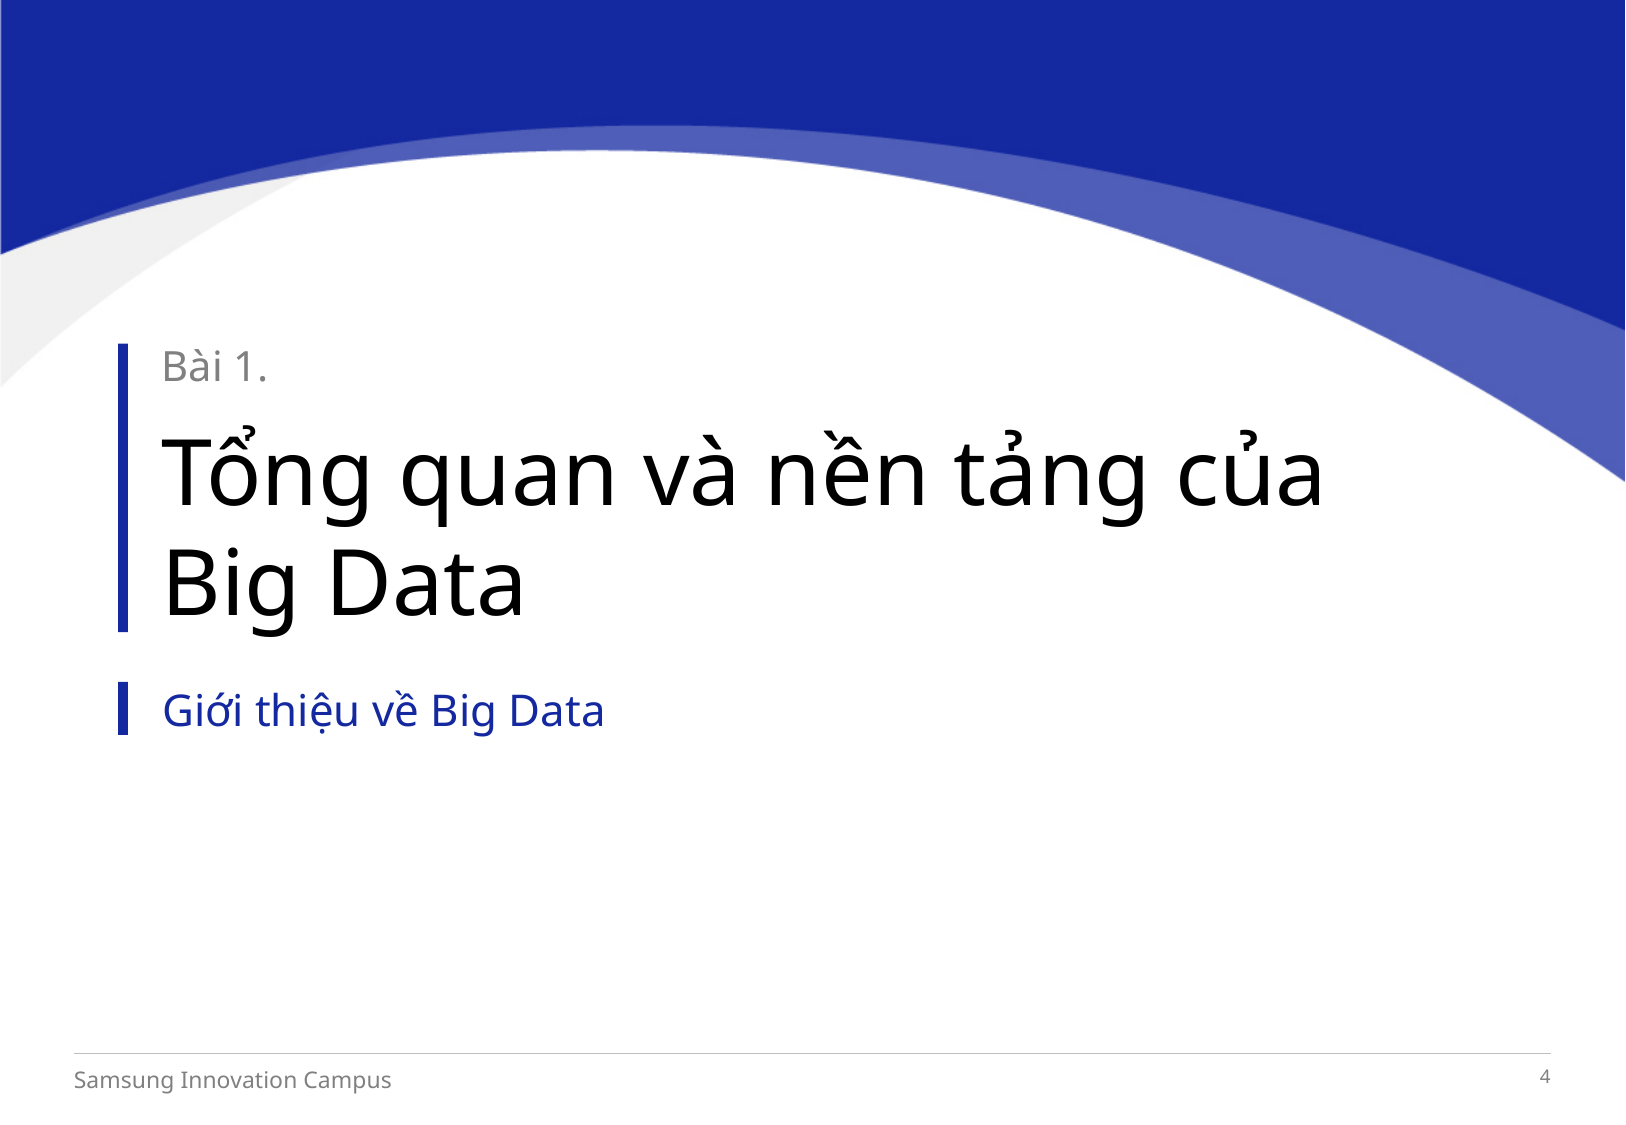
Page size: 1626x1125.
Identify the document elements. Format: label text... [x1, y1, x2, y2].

list Bài 1. [161, 339, 1061, 390]
picture [0, 0, 1625, 1125]
list Tổng quan và nền tảng của Big Data [161, 414, 1396, 633]
